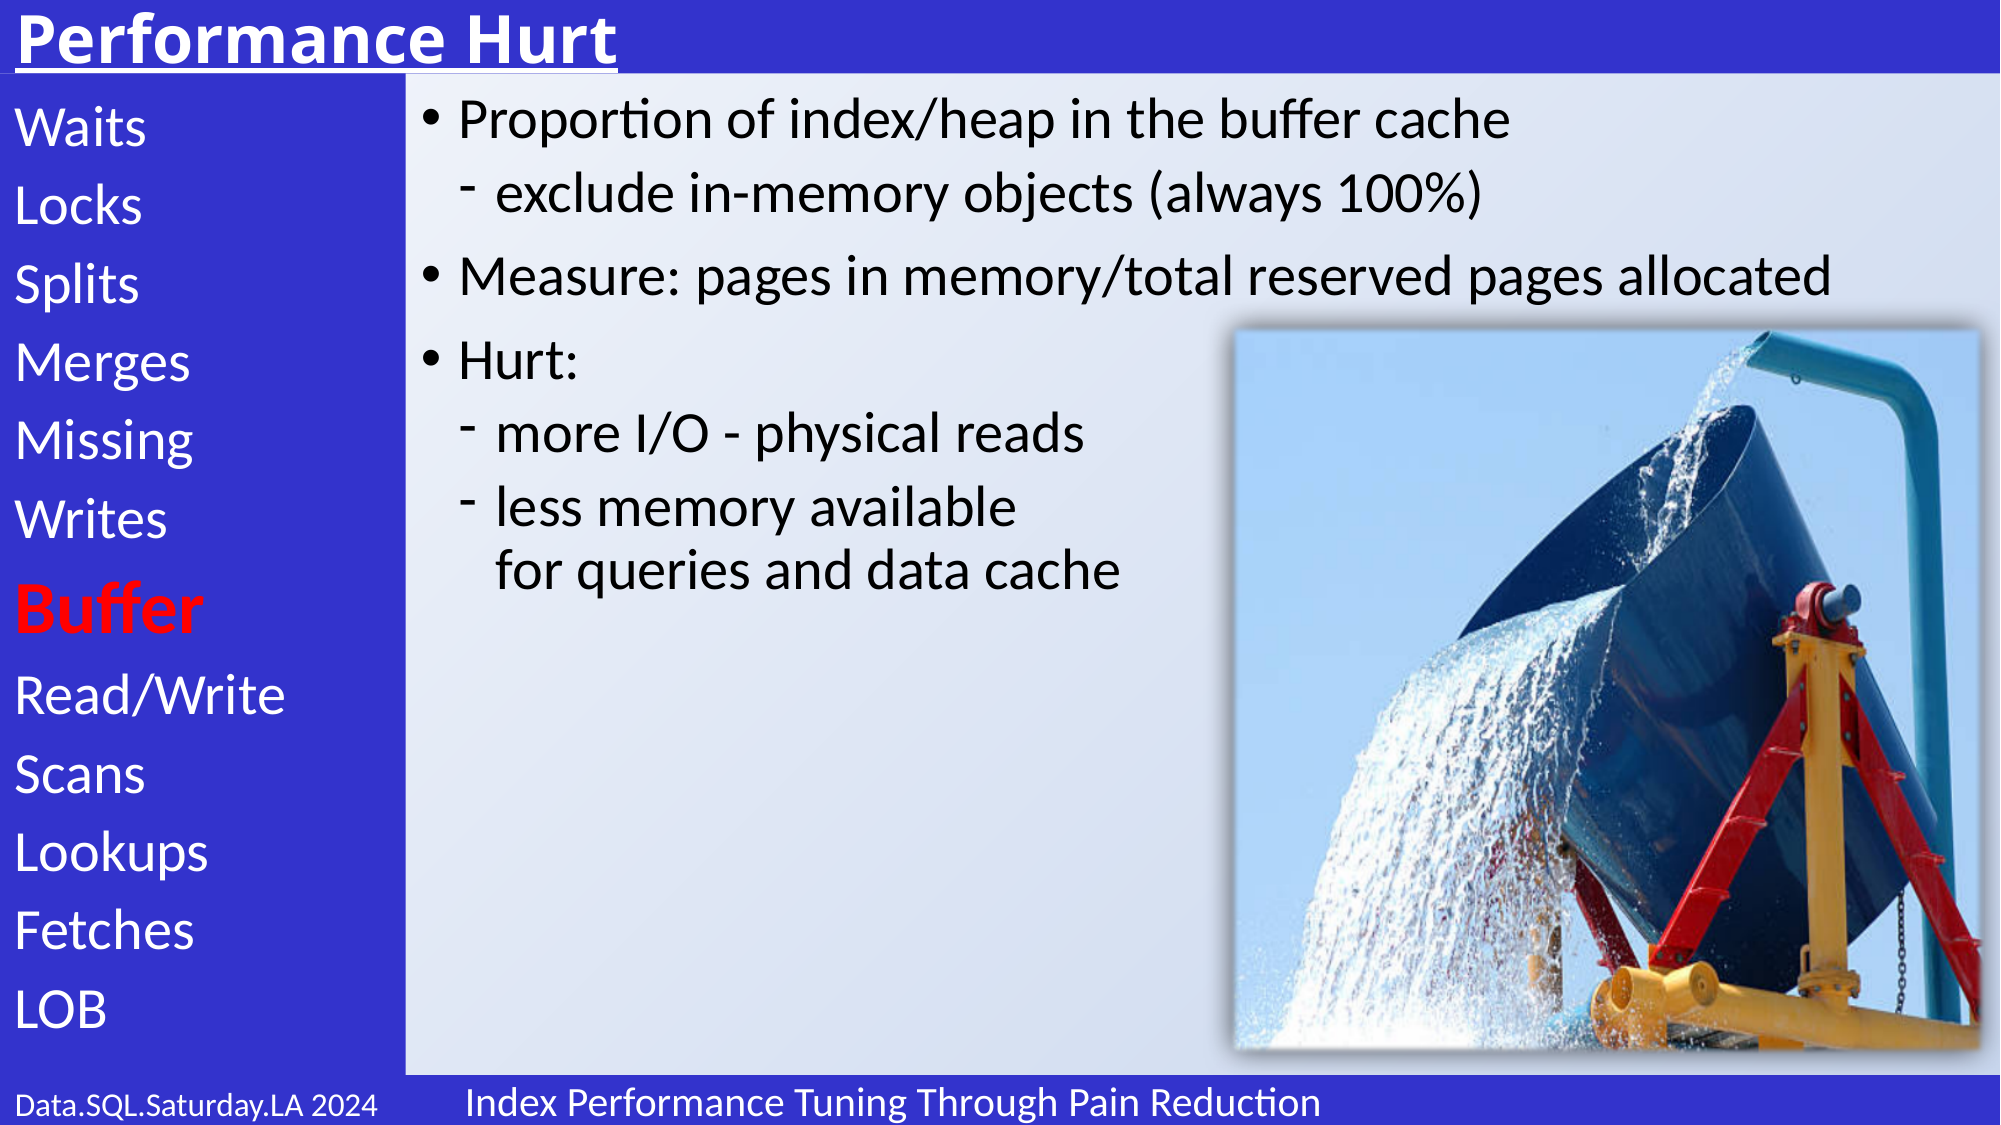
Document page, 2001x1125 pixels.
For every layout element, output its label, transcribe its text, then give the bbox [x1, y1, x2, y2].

list Waits Locks Splits Merges Missing Writes Buffer Read/Write Scans Lookups Fetches LOB [0, 73, 406, 1075]
picture [1229, 325, 2000, 1054]
list Proportion of index/heap in the buffer cache exclude in-memory objects (always 100%) Measure: pages in memory/total reserved pages allocated Hurt: more I/O - physical reads less memory available for queries and data cache [406, 73, 2000, 1077]
title Performance Hurt [0, 0, 2000, 73]
